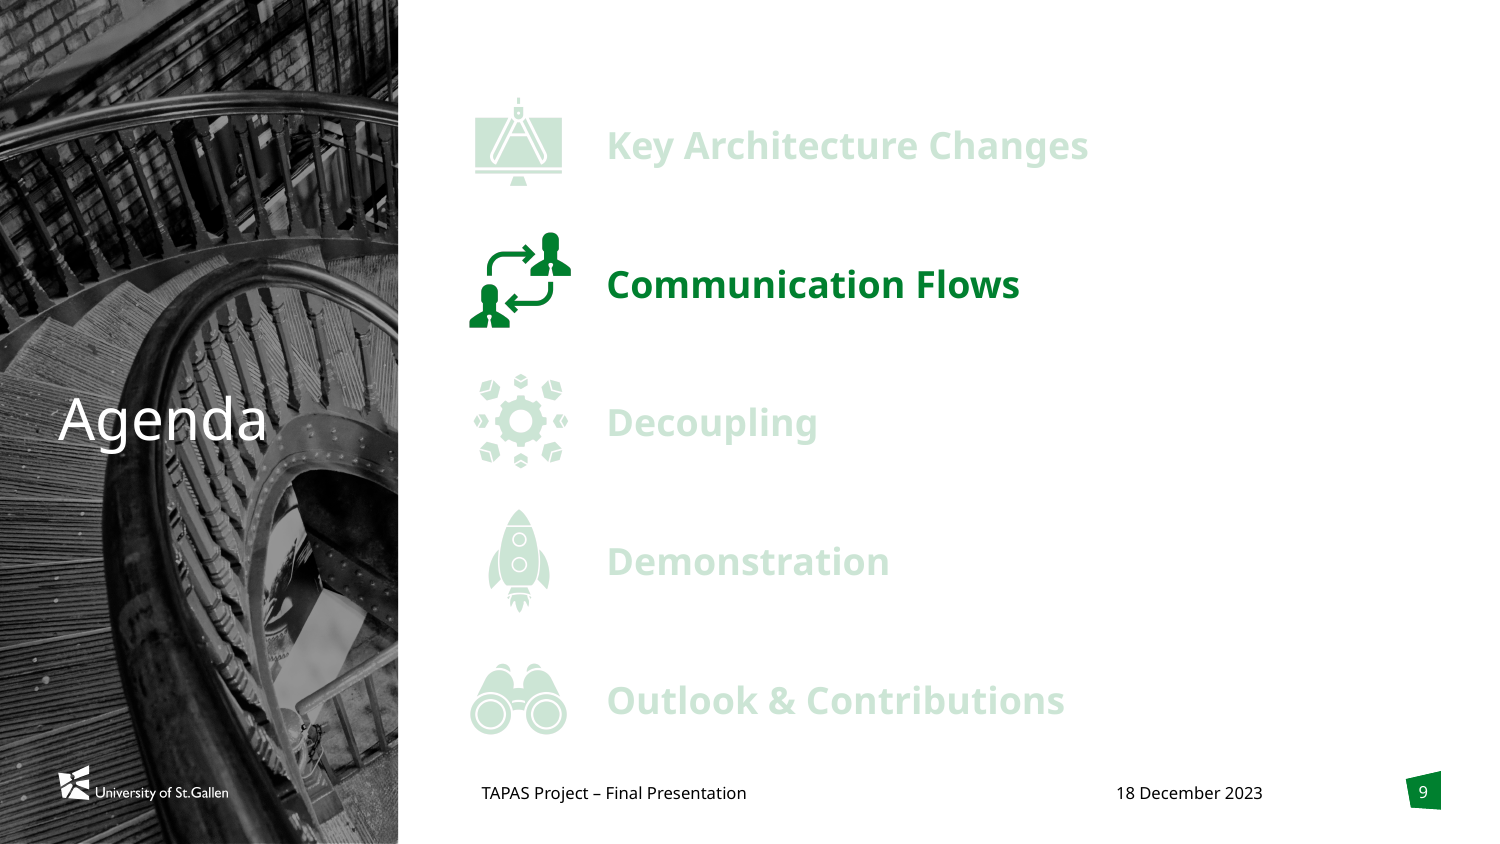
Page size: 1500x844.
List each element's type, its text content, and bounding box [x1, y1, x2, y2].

picture [461, 503, 577, 619]
picture [0, 0, 399, 844]
picture [465, 366, 576, 477]
text_box [449, 61, 1442, 200]
picture [467, 227, 573, 333]
picture [469, 93, 568, 192]
text_box [449, 349, 1442, 755]
text_box Key Architecture Changes Communication Flows Decoupling Demonstration Outlook & Contributions [591, 159, 1446, 684]
text_box [1404, 769, 1442, 782]
slide_number 9 [1405, 782, 1442, 827]
picture [465, 646, 572, 753]
